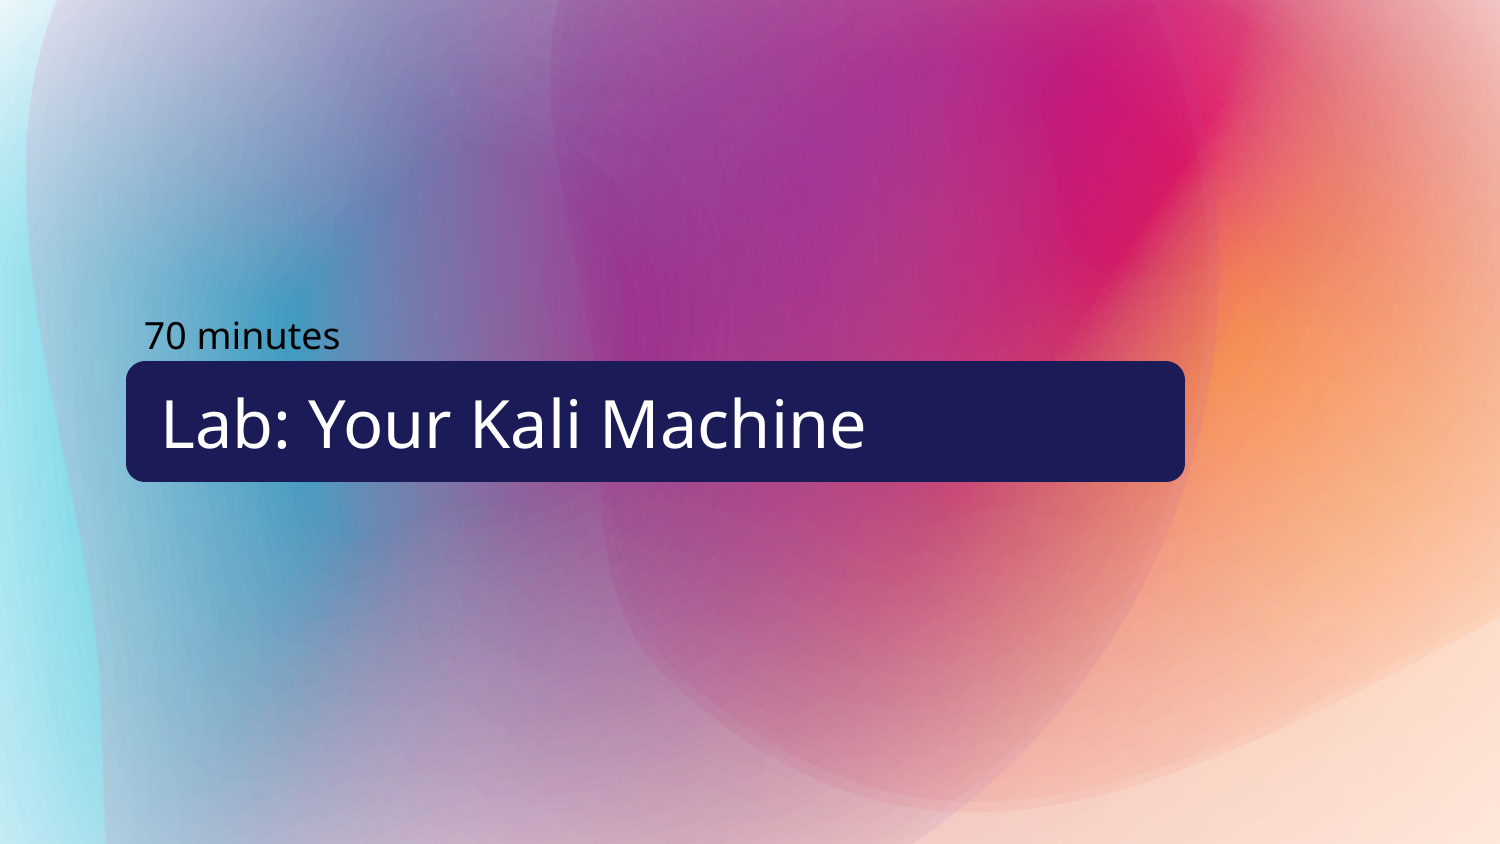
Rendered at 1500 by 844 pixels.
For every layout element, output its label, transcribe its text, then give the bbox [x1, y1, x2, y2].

subtitle 70 minutes [128, 290, 806, 354]
title Lab: Your Kali Machine [126, 361, 1185, 482]
picture [0, 0, 1500, 844]
